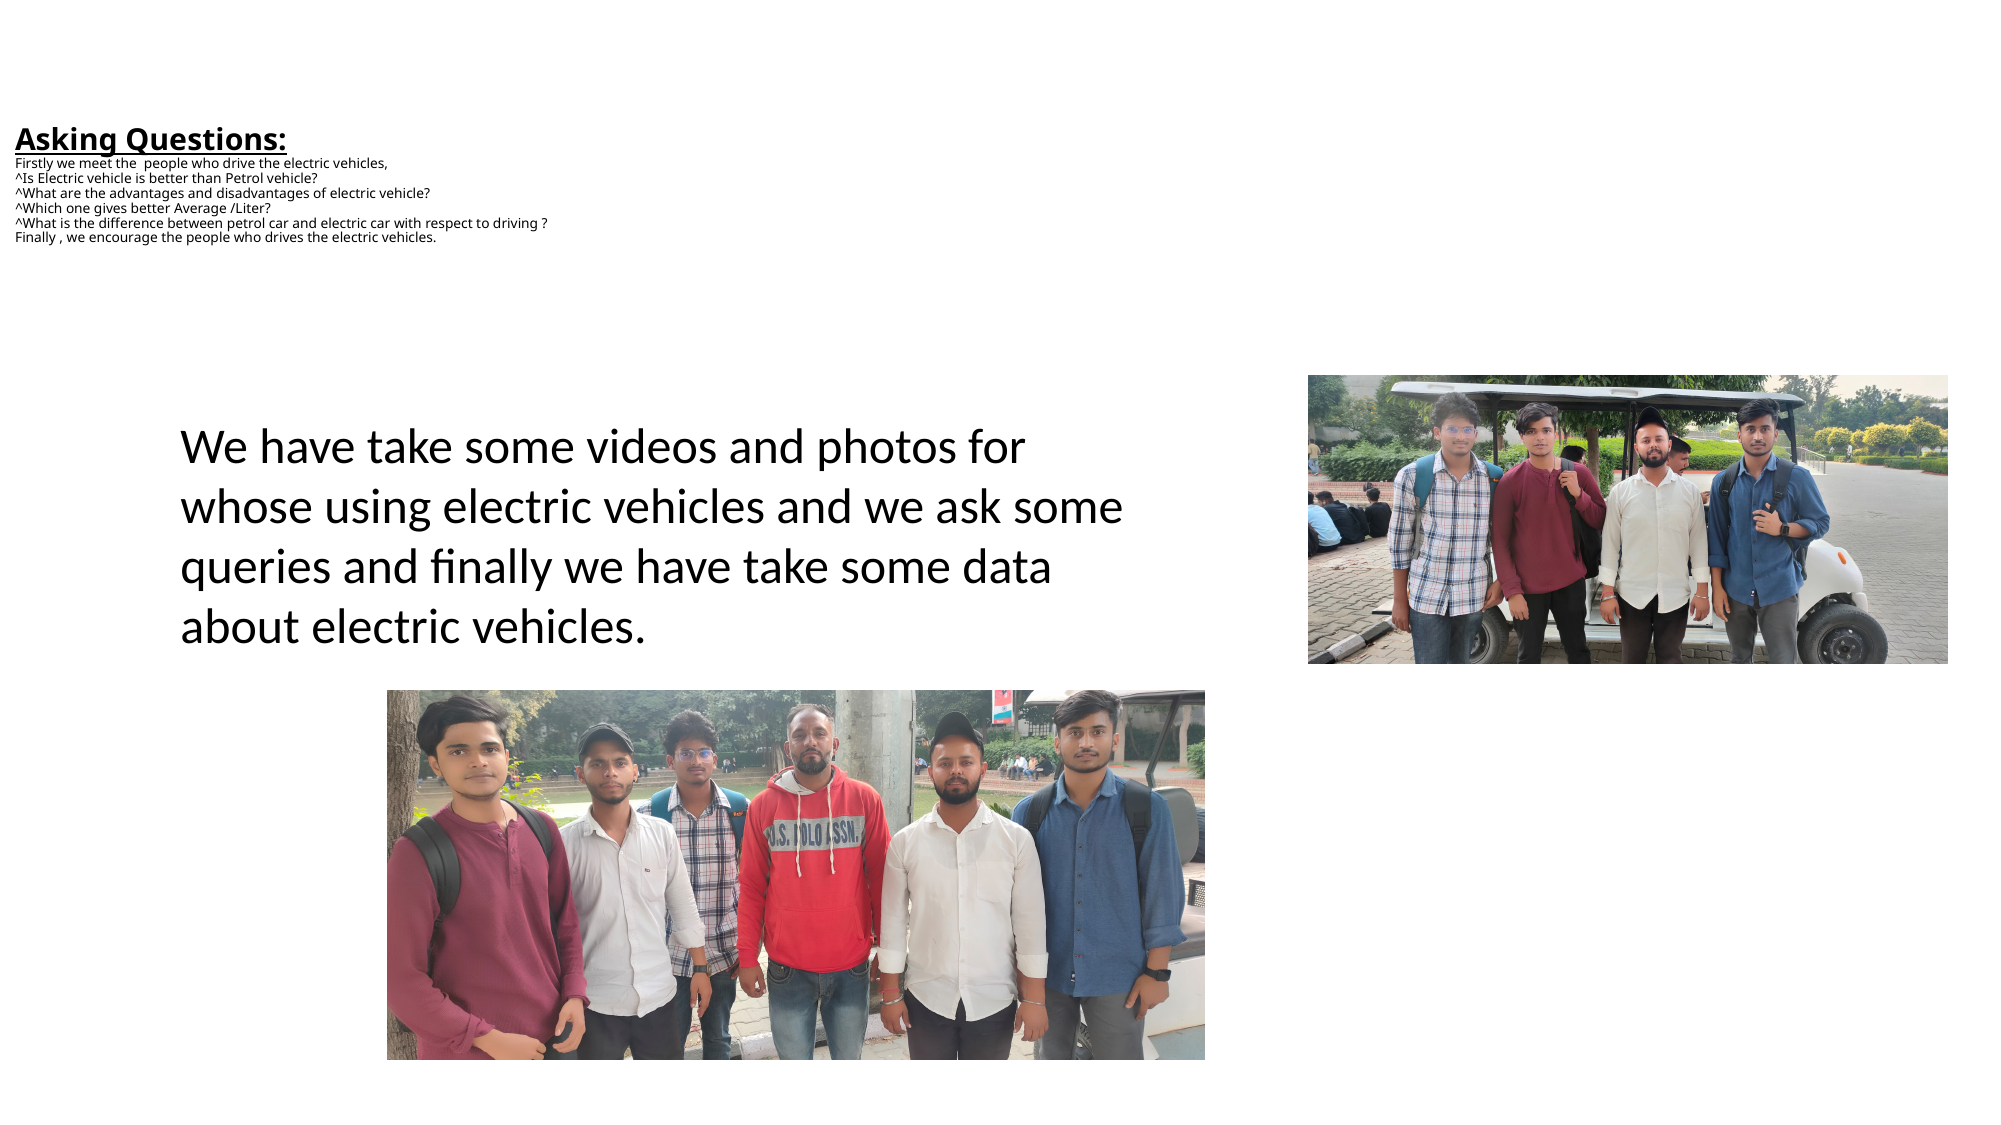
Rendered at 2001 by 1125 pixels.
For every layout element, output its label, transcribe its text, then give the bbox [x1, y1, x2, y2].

picture [1308, 375, 1948, 664]
title Asking Questions: Firstly we meet the people who drive the electric vehicles, ^Is Electric vehicle is better than Petrol vehicle? ^What are the advantages and disadvantages of electric vehicle? ^Which one gives better Average /Liter? ^What is the difference between petrol car and electric car with respect to driving ? Finally , we encourage the people who drives the electric vehicles. [0, 115, 1863, 270]
picture [387, 690, 1205, 1060]
text_box We have take some videos and photos for whose using electric vehicles and we ask some queries and finally we have take some data about electric vehicles. [165, 406, 1185, 662]
